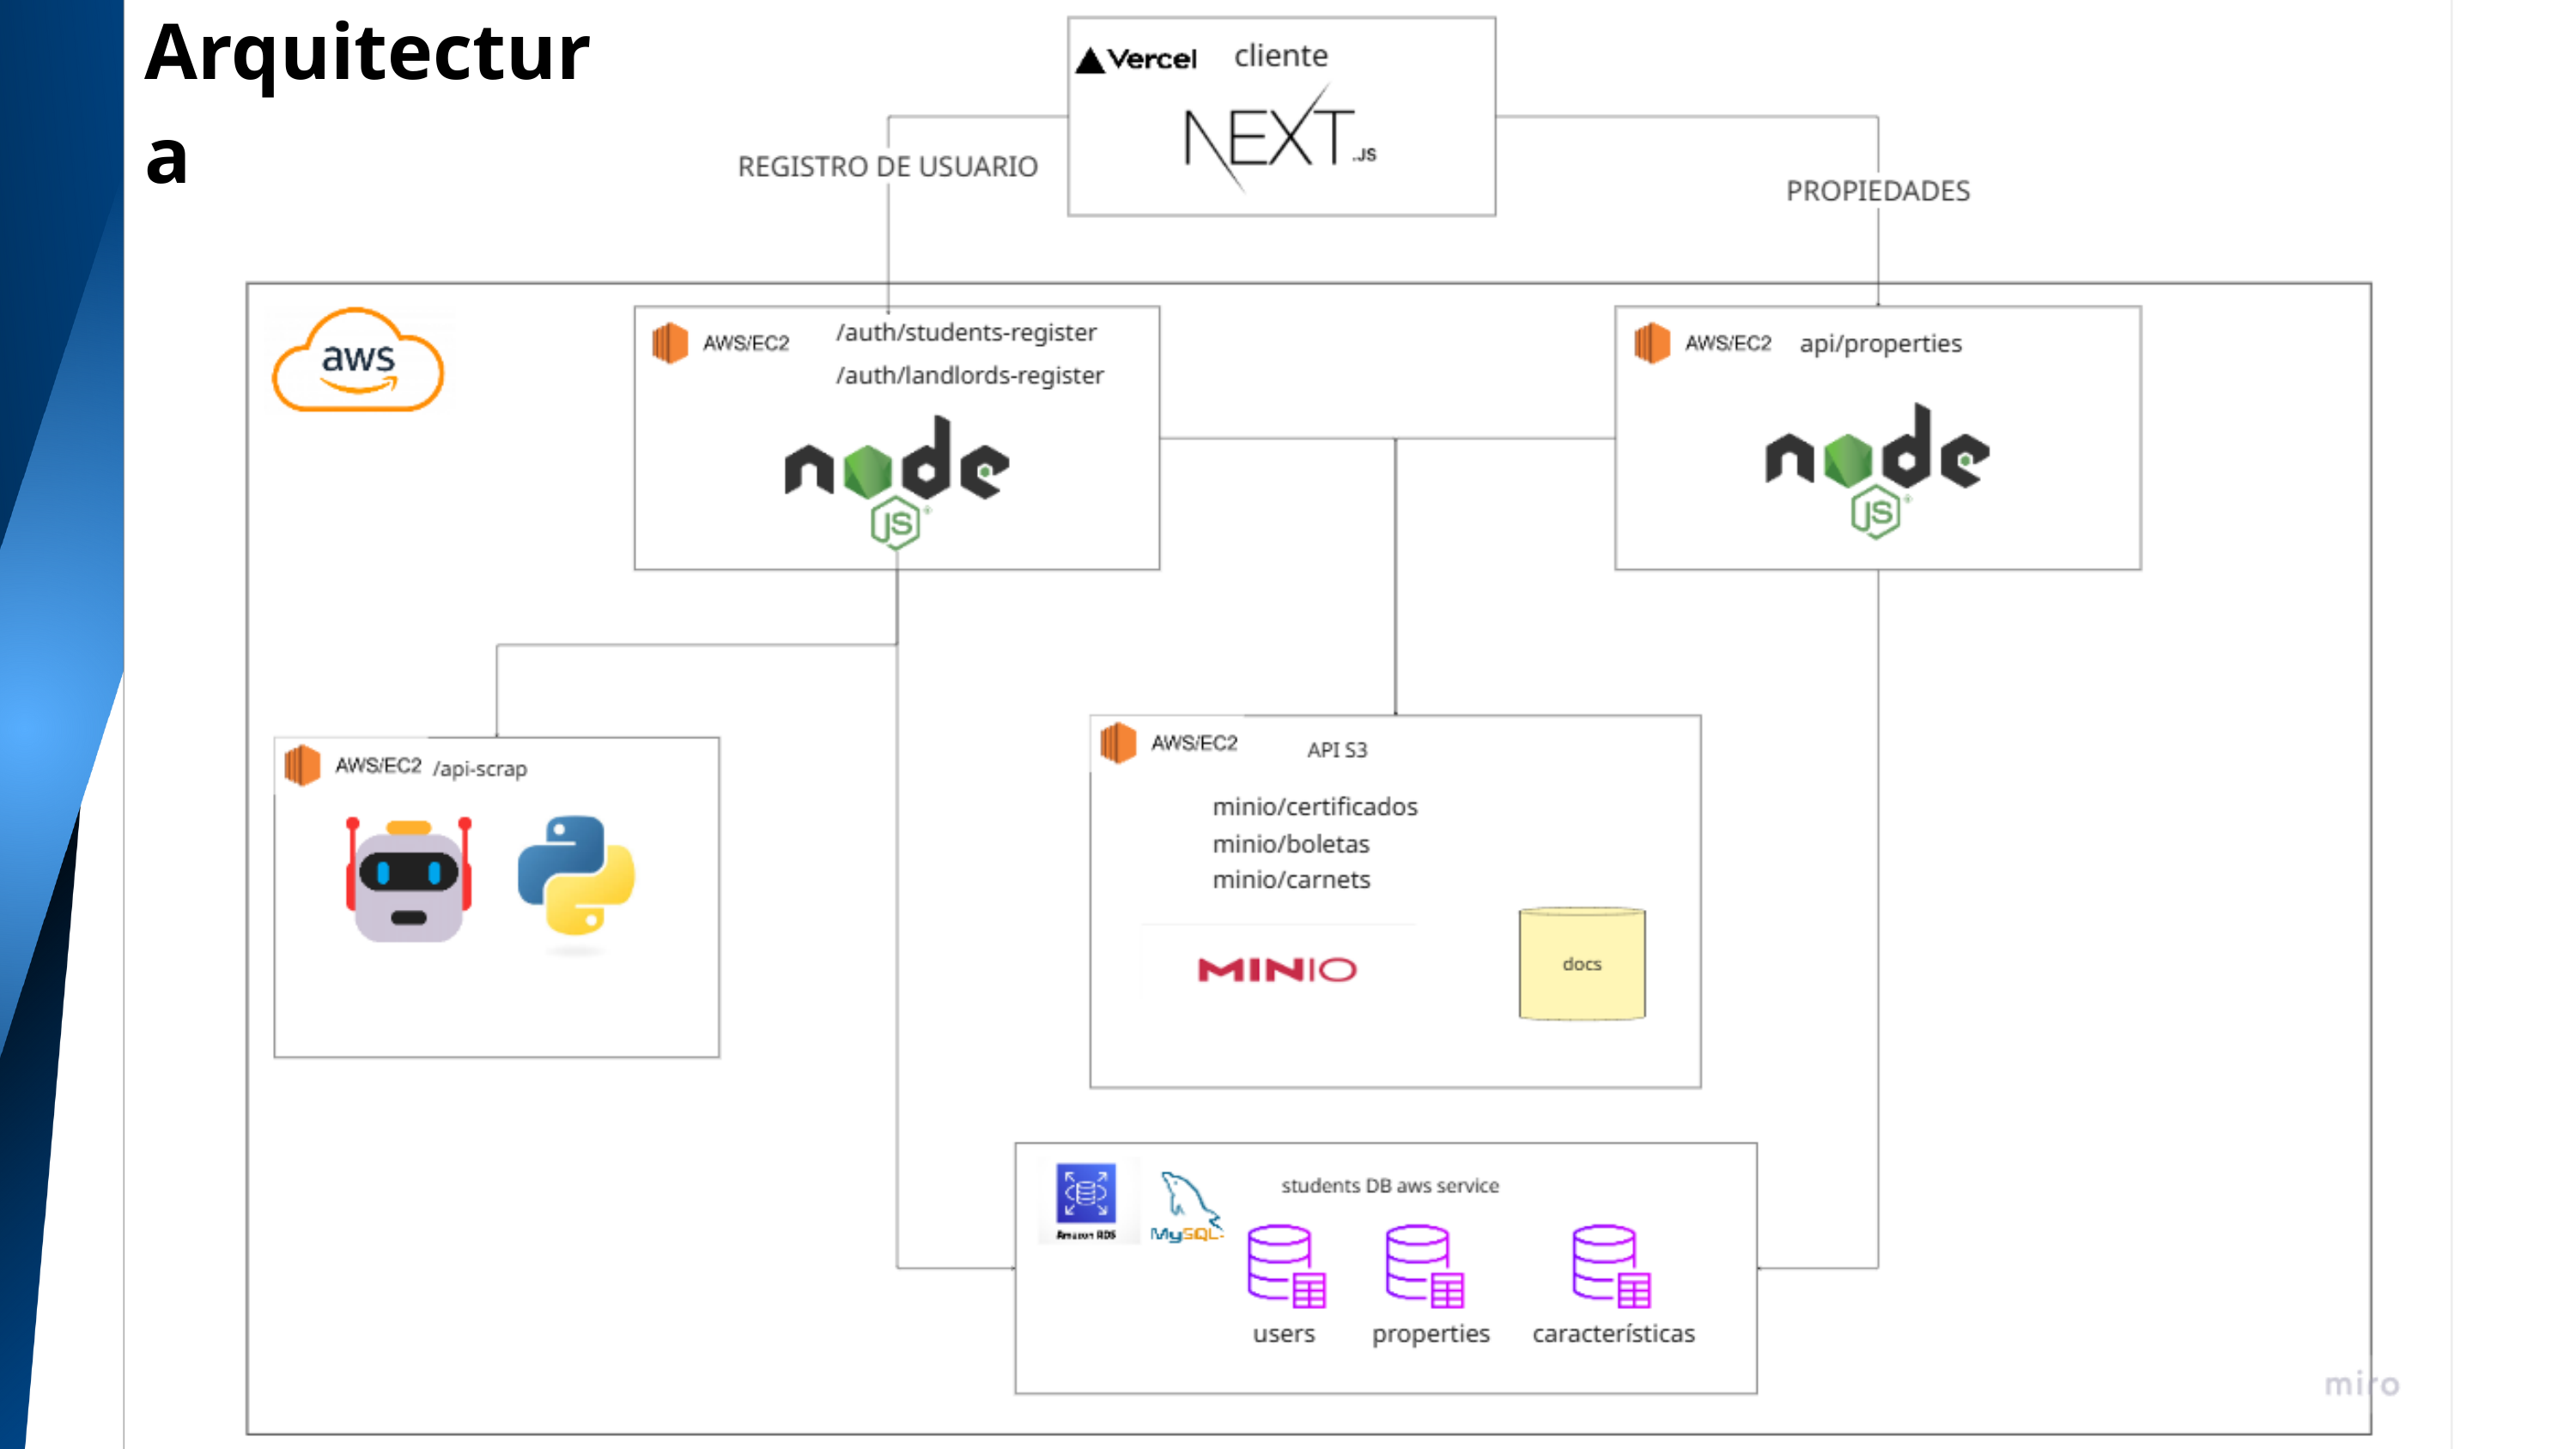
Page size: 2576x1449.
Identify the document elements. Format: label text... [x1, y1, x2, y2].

text_box [0, 0, 123, 1449]
text_box Arquitectura [144, 0, 620, 199]
text_box [123, 0, 2453, 1449]
